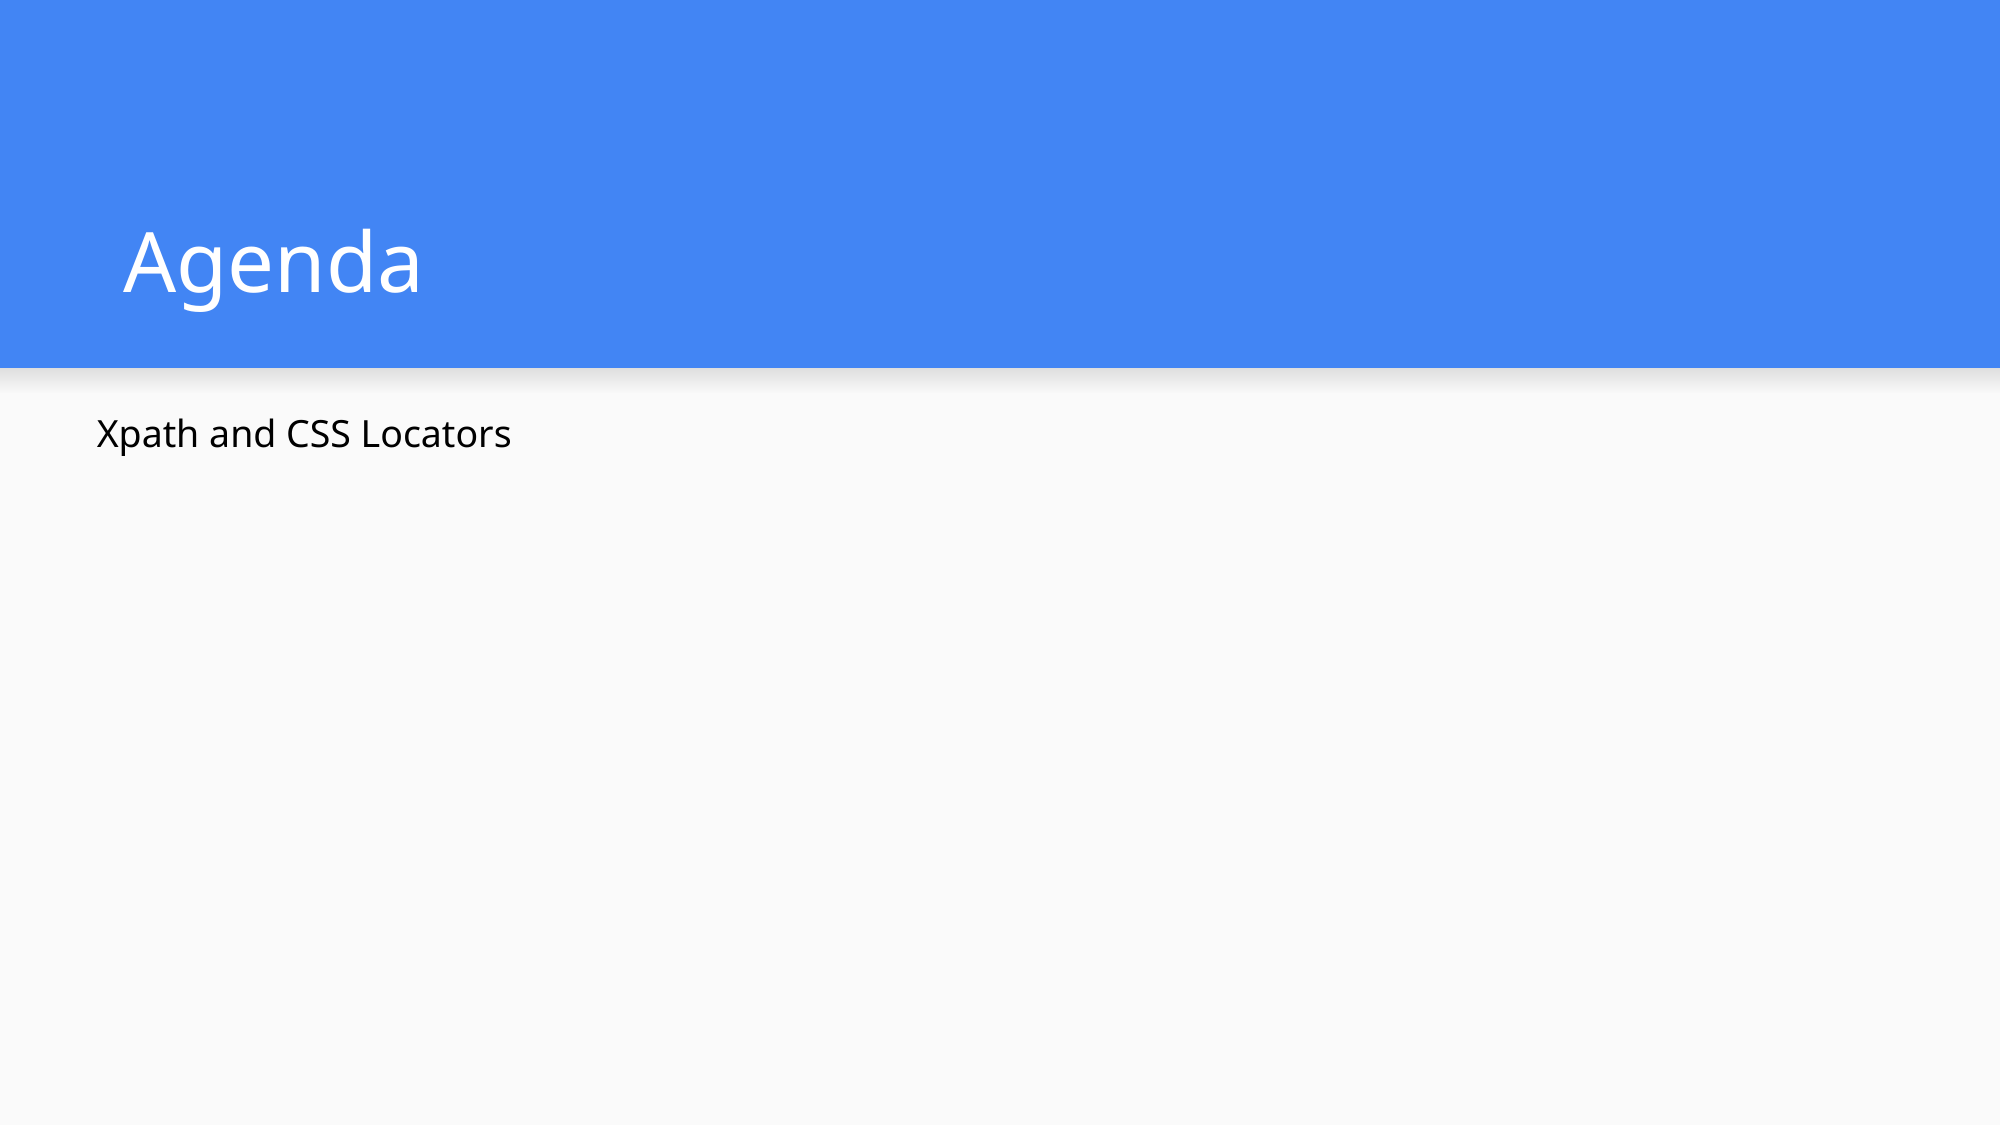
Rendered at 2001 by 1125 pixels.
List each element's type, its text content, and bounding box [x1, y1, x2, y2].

list Xpath and CSS Locators [76, 383, 1509, 1102]
title Agenda [103, 161, 1902, 330]
